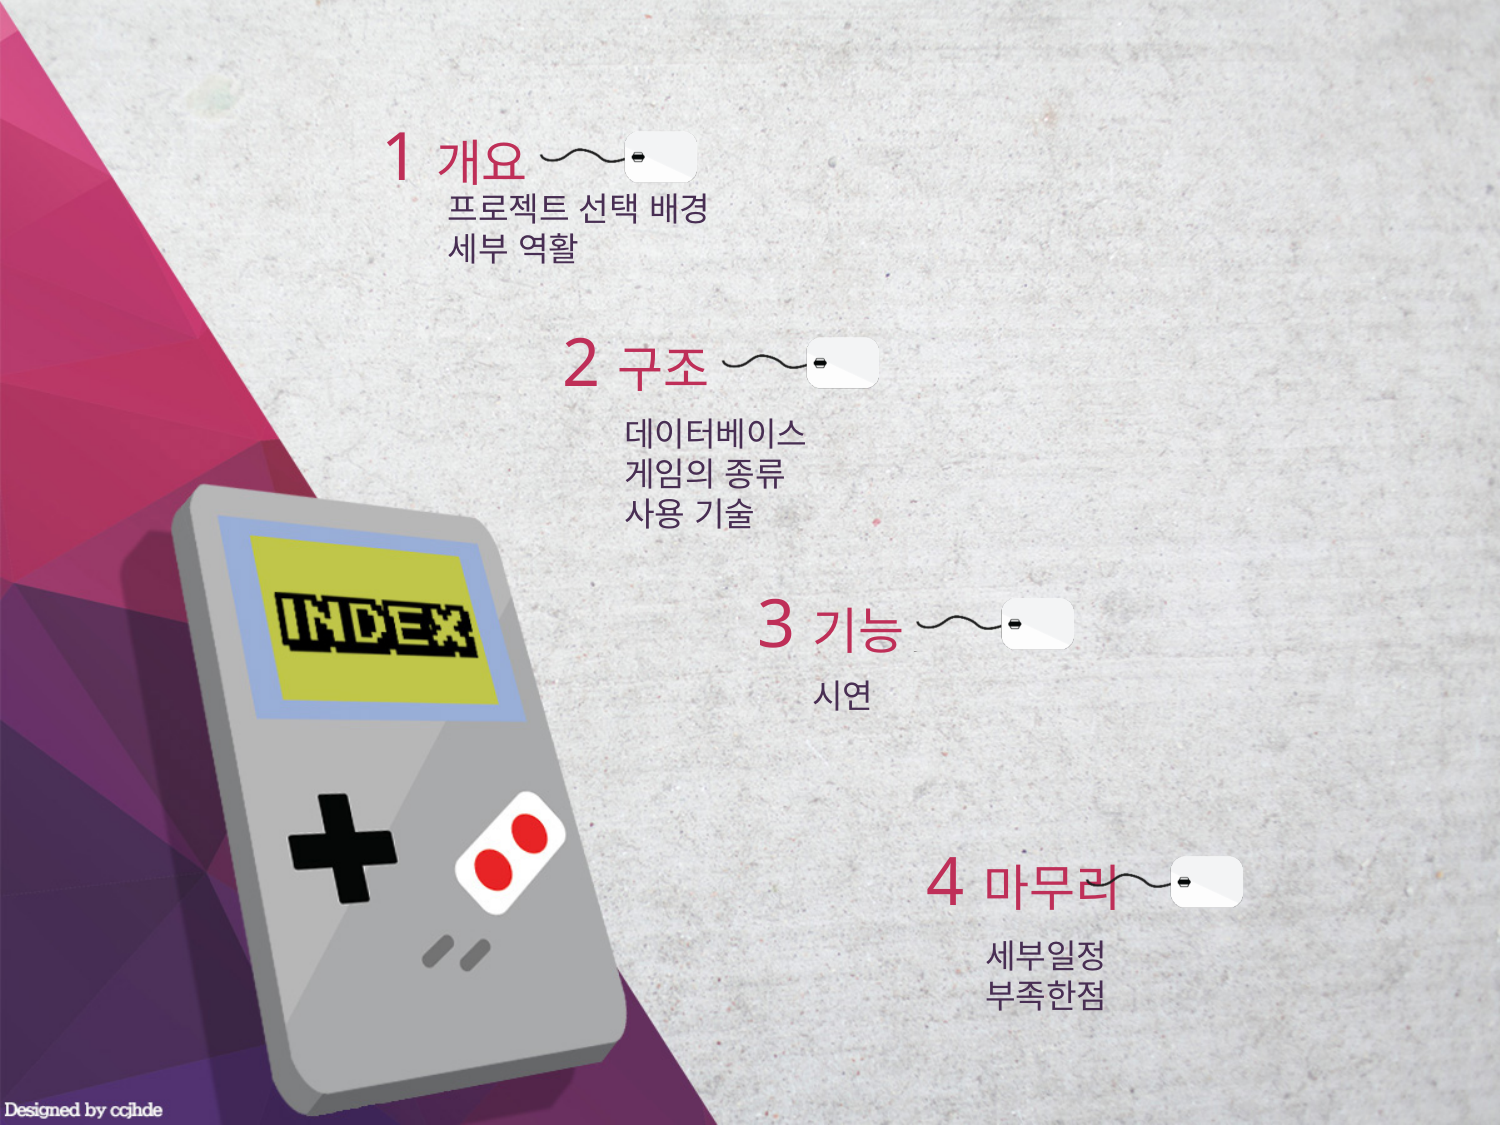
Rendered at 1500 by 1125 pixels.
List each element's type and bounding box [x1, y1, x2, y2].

text_box [744, 573, 1077, 724]
picture [0, 0, 1500, 1125]
text_box [549, 311, 882, 543]
text_box [367, 106, 741, 277]
text_box [913, 831, 1246, 1025]
